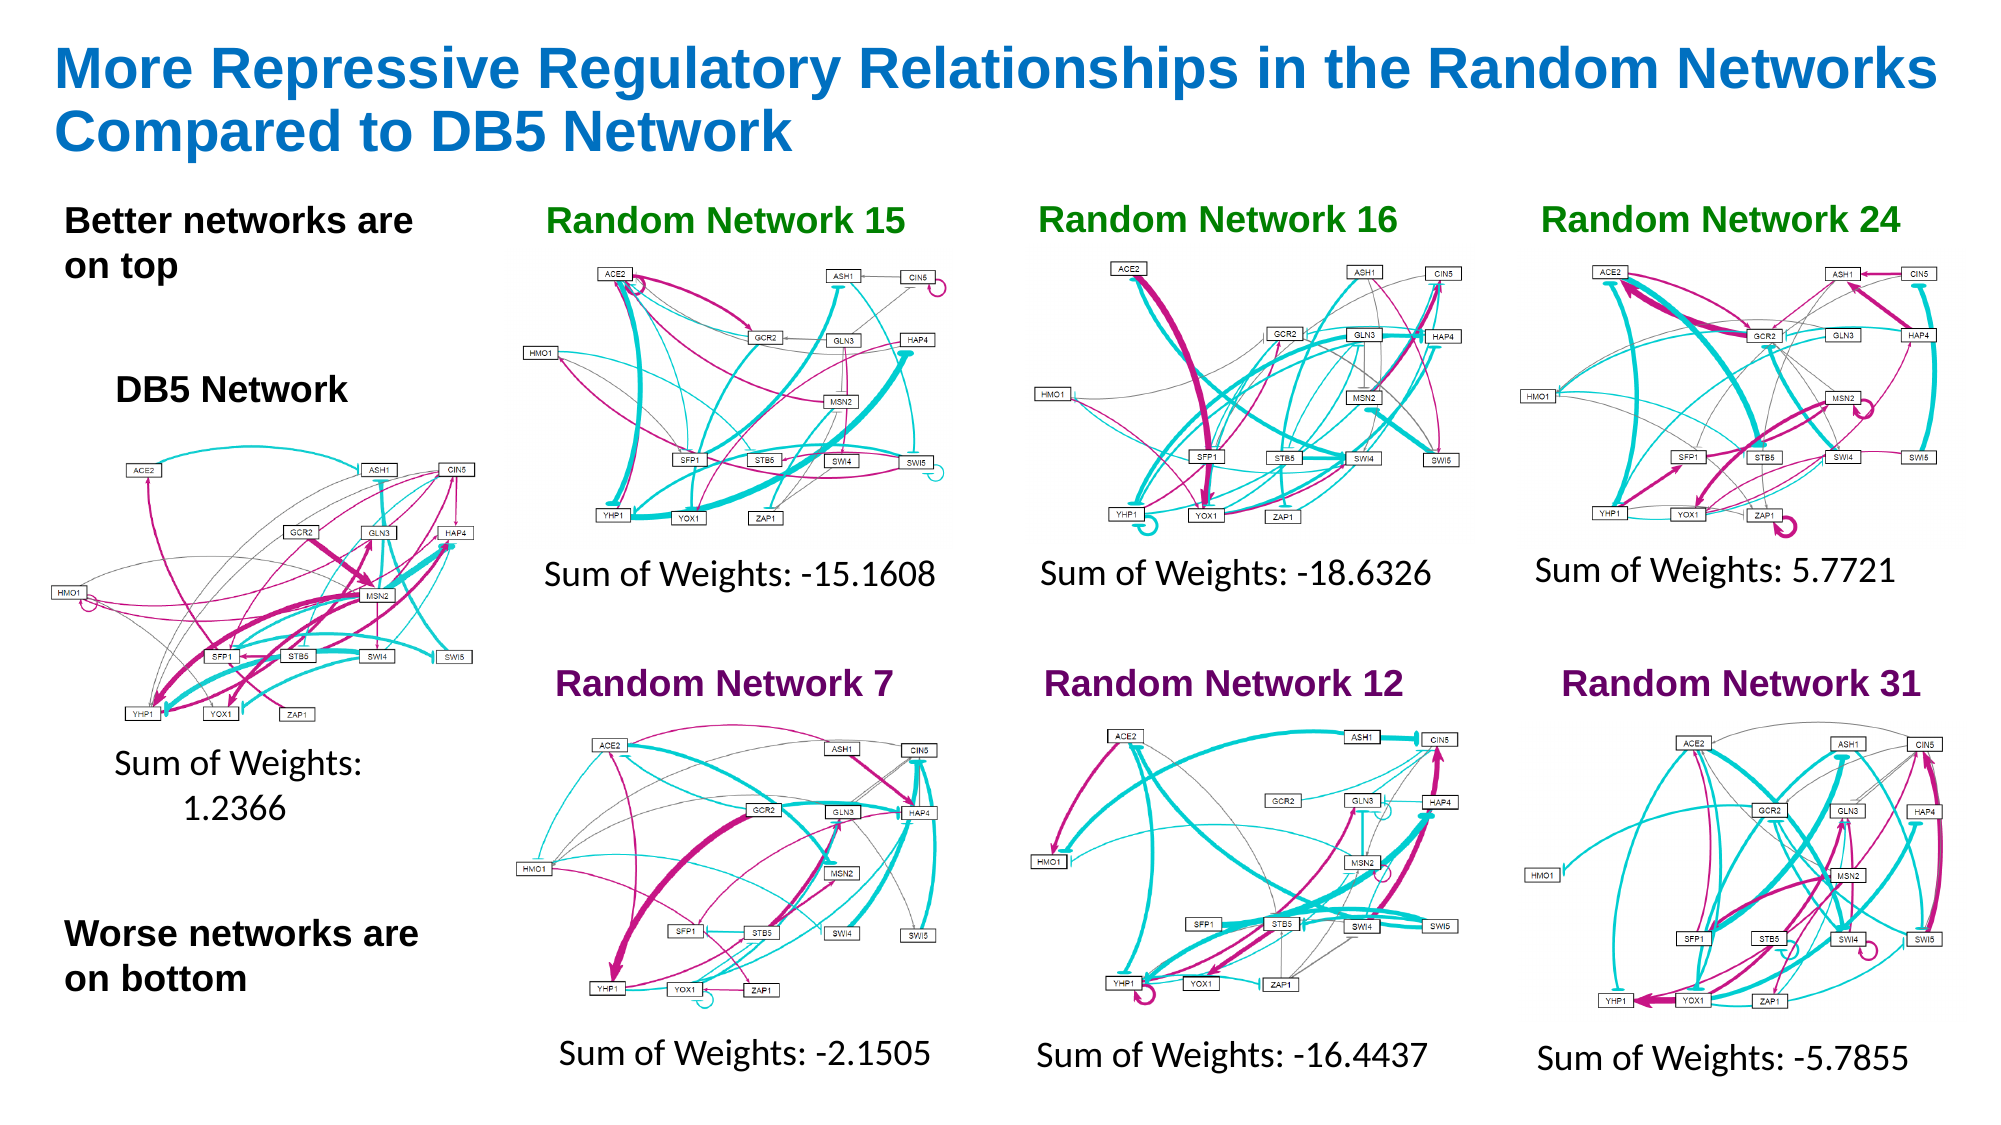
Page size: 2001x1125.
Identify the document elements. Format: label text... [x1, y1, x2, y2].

text_box Sum of Weights: -16.4437 [993, 1022, 1480, 1083]
text_box Sum of Weights: -2.1505 [506, 1020, 993, 1080]
title More Repressive Regulatory Relationships in the Random Networks Compared to DB5 Network [39, 2, 1961, 201]
text_box Random Network 24 [1526, 187, 1980, 248]
picture [1027, 712, 1476, 1013]
picture [506, 719, 955, 1020]
picture [1025, 243, 1475, 544]
text_box Sum of Weights: 1.2366 [88, 736, 389, 836]
text_box Better networks are on top [49, 189, 439, 294]
text_box Worse networks are on bottom [49, 901, 439, 1007]
text_box Random Network 31 [1546, 652, 2000, 712]
text_box Sum of Weights: -18.6326 [997, 540, 1484, 601]
picture [1517, 248, 1966, 549]
text_box Random Network 12 [1029, 652, 1483, 712]
text_box Random Network 16 [1023, 187, 1477, 248]
text_box DB5 Network [100, 357, 412, 418]
text_box Random Network 7 [540, 652, 994, 712]
picture [504, 248, 953, 549]
text_box Sum of Weights: -5.7855 [1484, 1025, 1971, 1085]
picture [1518, 721, 1967, 1022]
text_box Random Network 15 [531, 188, 985, 249]
picture [28, 435, 489, 736]
text_box Sum of Weights: -15.1608 [501, 541, 988, 602]
text_box Sum of Weights: 5.7721 [1476, 537, 1963, 598]
